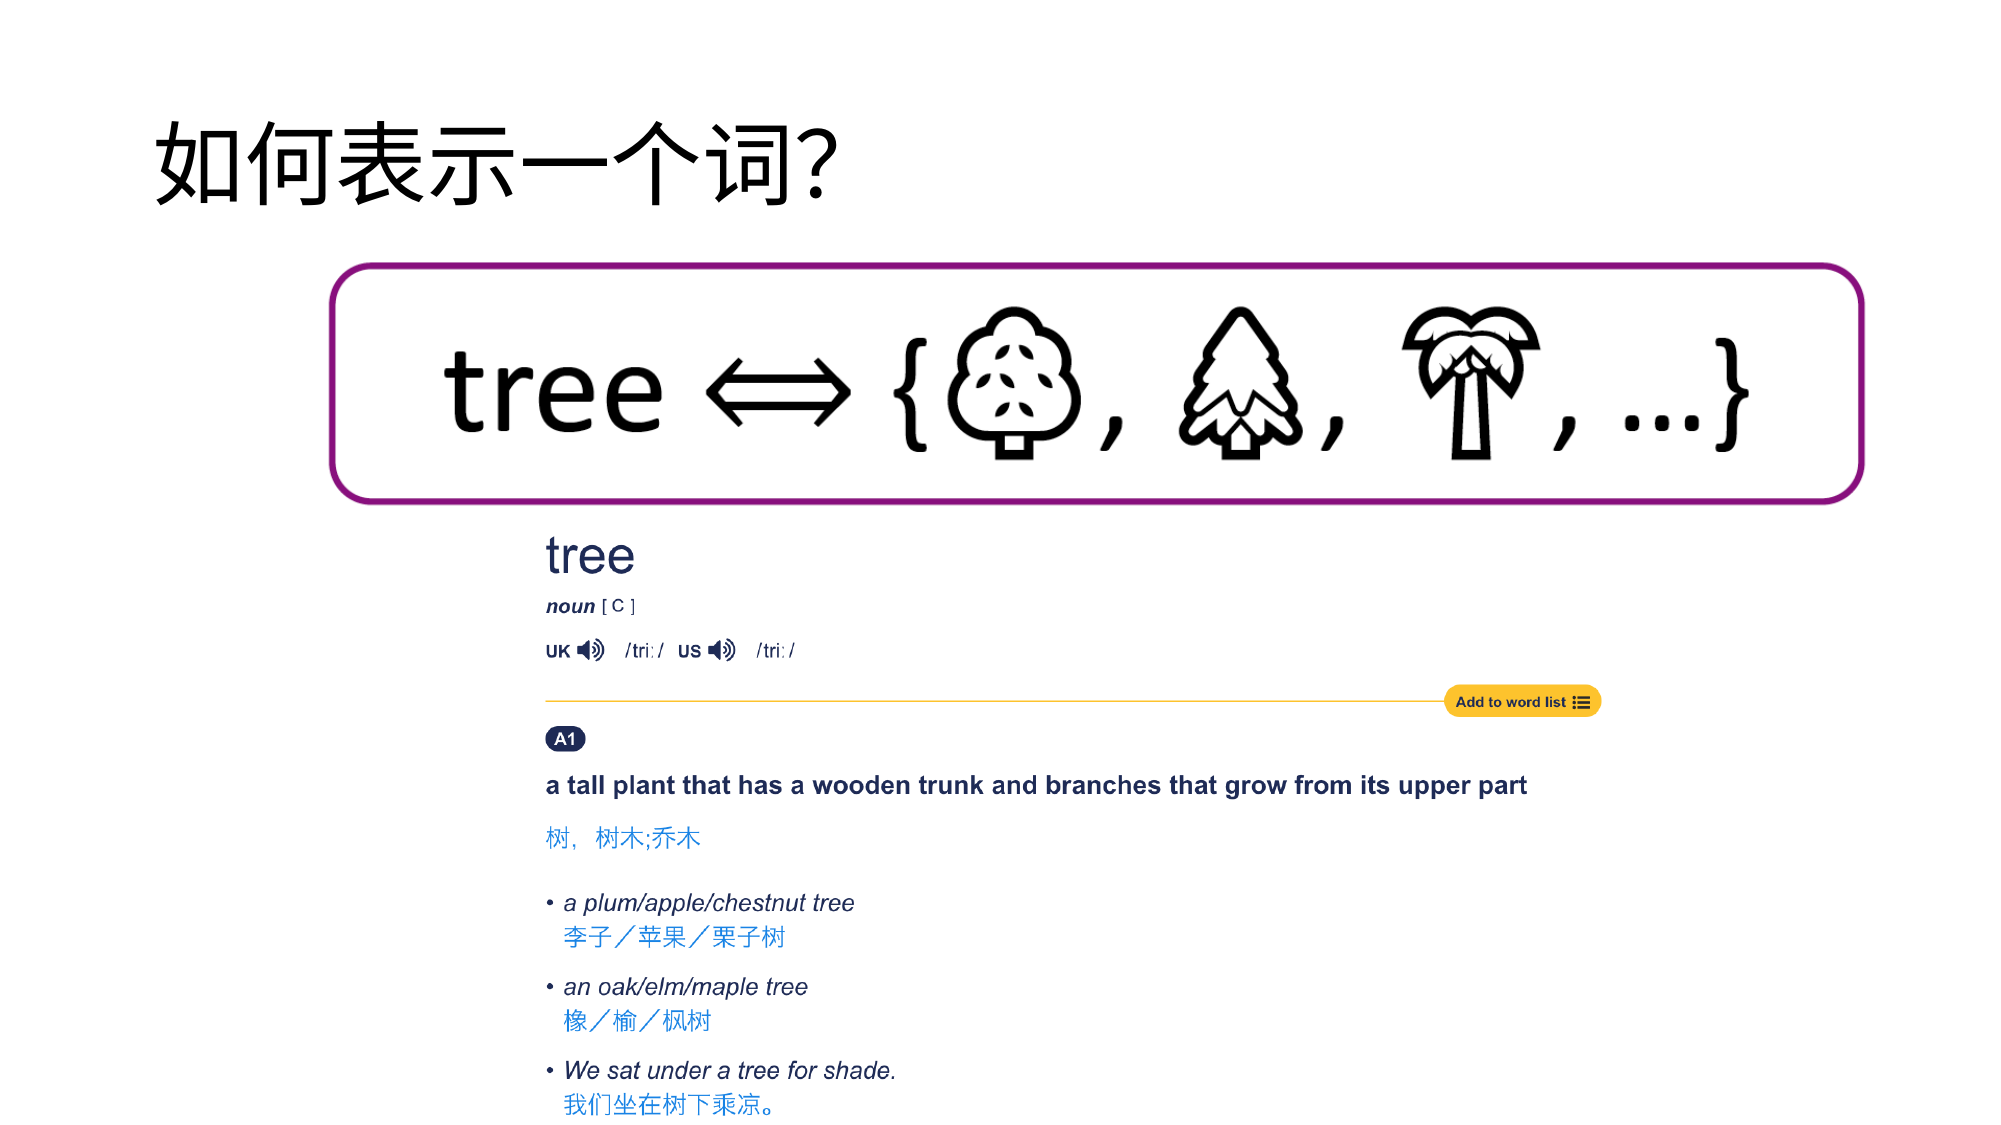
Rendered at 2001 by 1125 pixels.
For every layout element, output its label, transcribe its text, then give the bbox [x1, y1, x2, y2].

title 如何表示一个词？ [137, 59, 1863, 278]
picture [310, 252, 1884, 518]
picture [532, 526, 1607, 1125]
